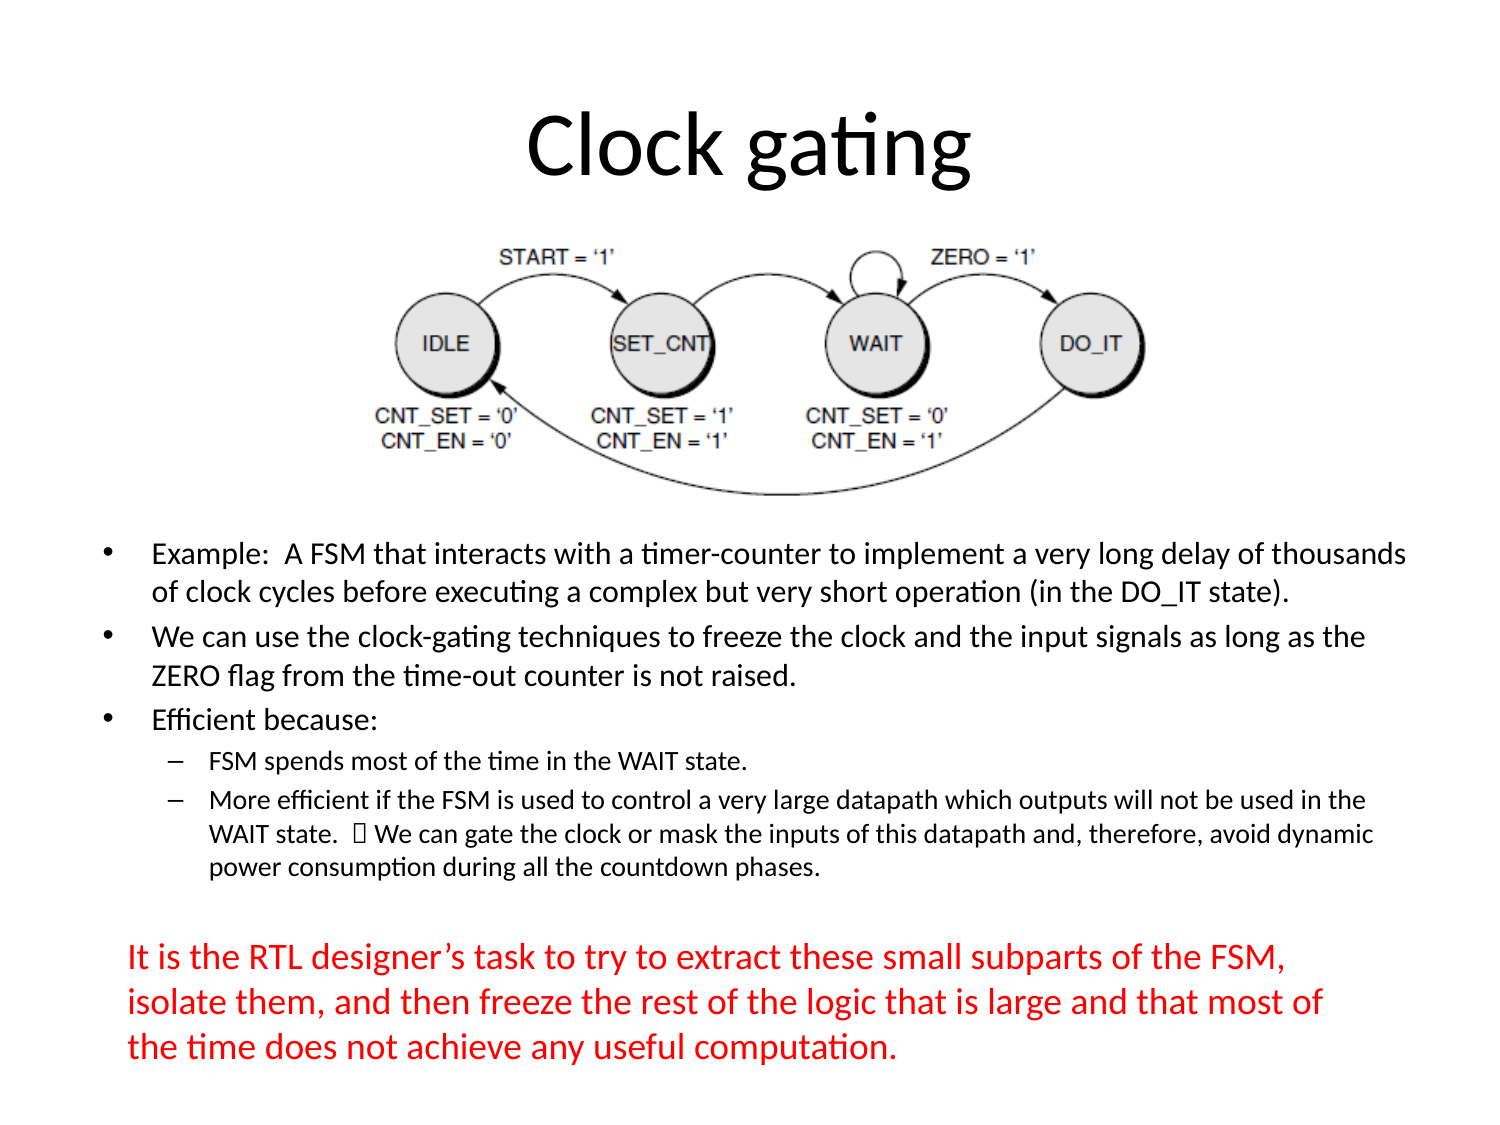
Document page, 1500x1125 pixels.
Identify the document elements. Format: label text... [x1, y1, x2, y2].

list Example: A FSM that interacts with a timer-counter to implement a very long delay of thousands of clock cycles before executing a complex but very short operation (in the DO_IT state). We can use the clock-gating techniques to freeze the clock and the input signals as long as the ZERO flag from the time-out counter is not raised. Efficient because: FSM spends most of the time in the WAIT state. More efficient if the FSM is used to control a very large datapath which outputs will not be used in the WAIT state.  We can gate the clock or mask the inputs of this datapath and, therefore, avoid dynamic power consumption during all the countdown phases. [87, 525, 1438, 930]
picture [362, 224, 1160, 510]
title Clock gating [75, 45, 1425, 233]
text_box It is the RTL designer’s task to try to extract these small subparts of the FSM, isolate them, and then freeze the rest of the logic that is large and that most of the time does not achieve any useful computation. [112, 924, 1350, 1075]
